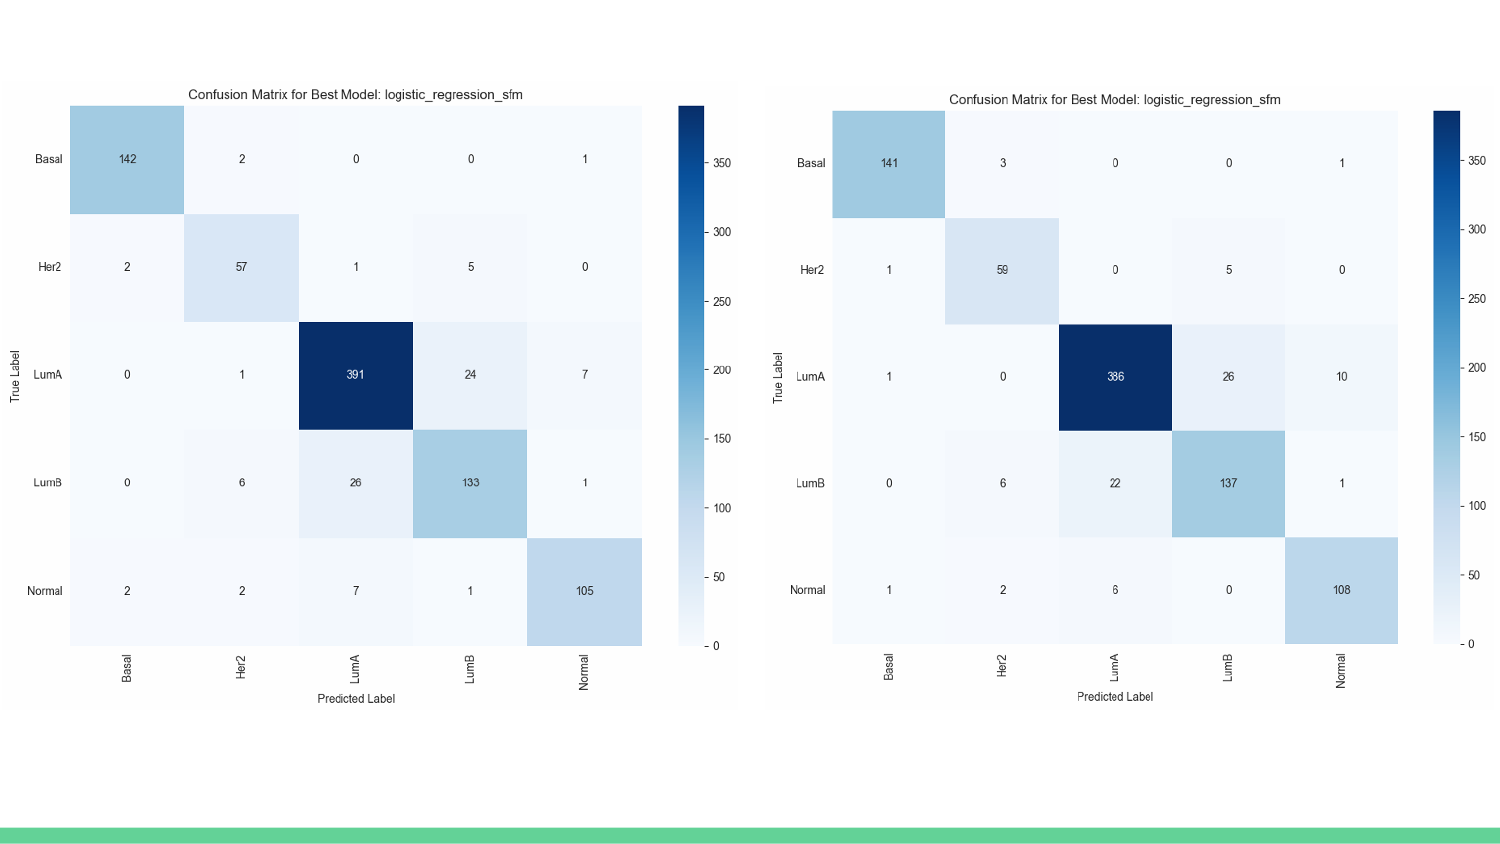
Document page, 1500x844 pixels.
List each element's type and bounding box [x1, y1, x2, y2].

picture [762, 79, 1500, 711]
picture [0, 80, 738, 710]
